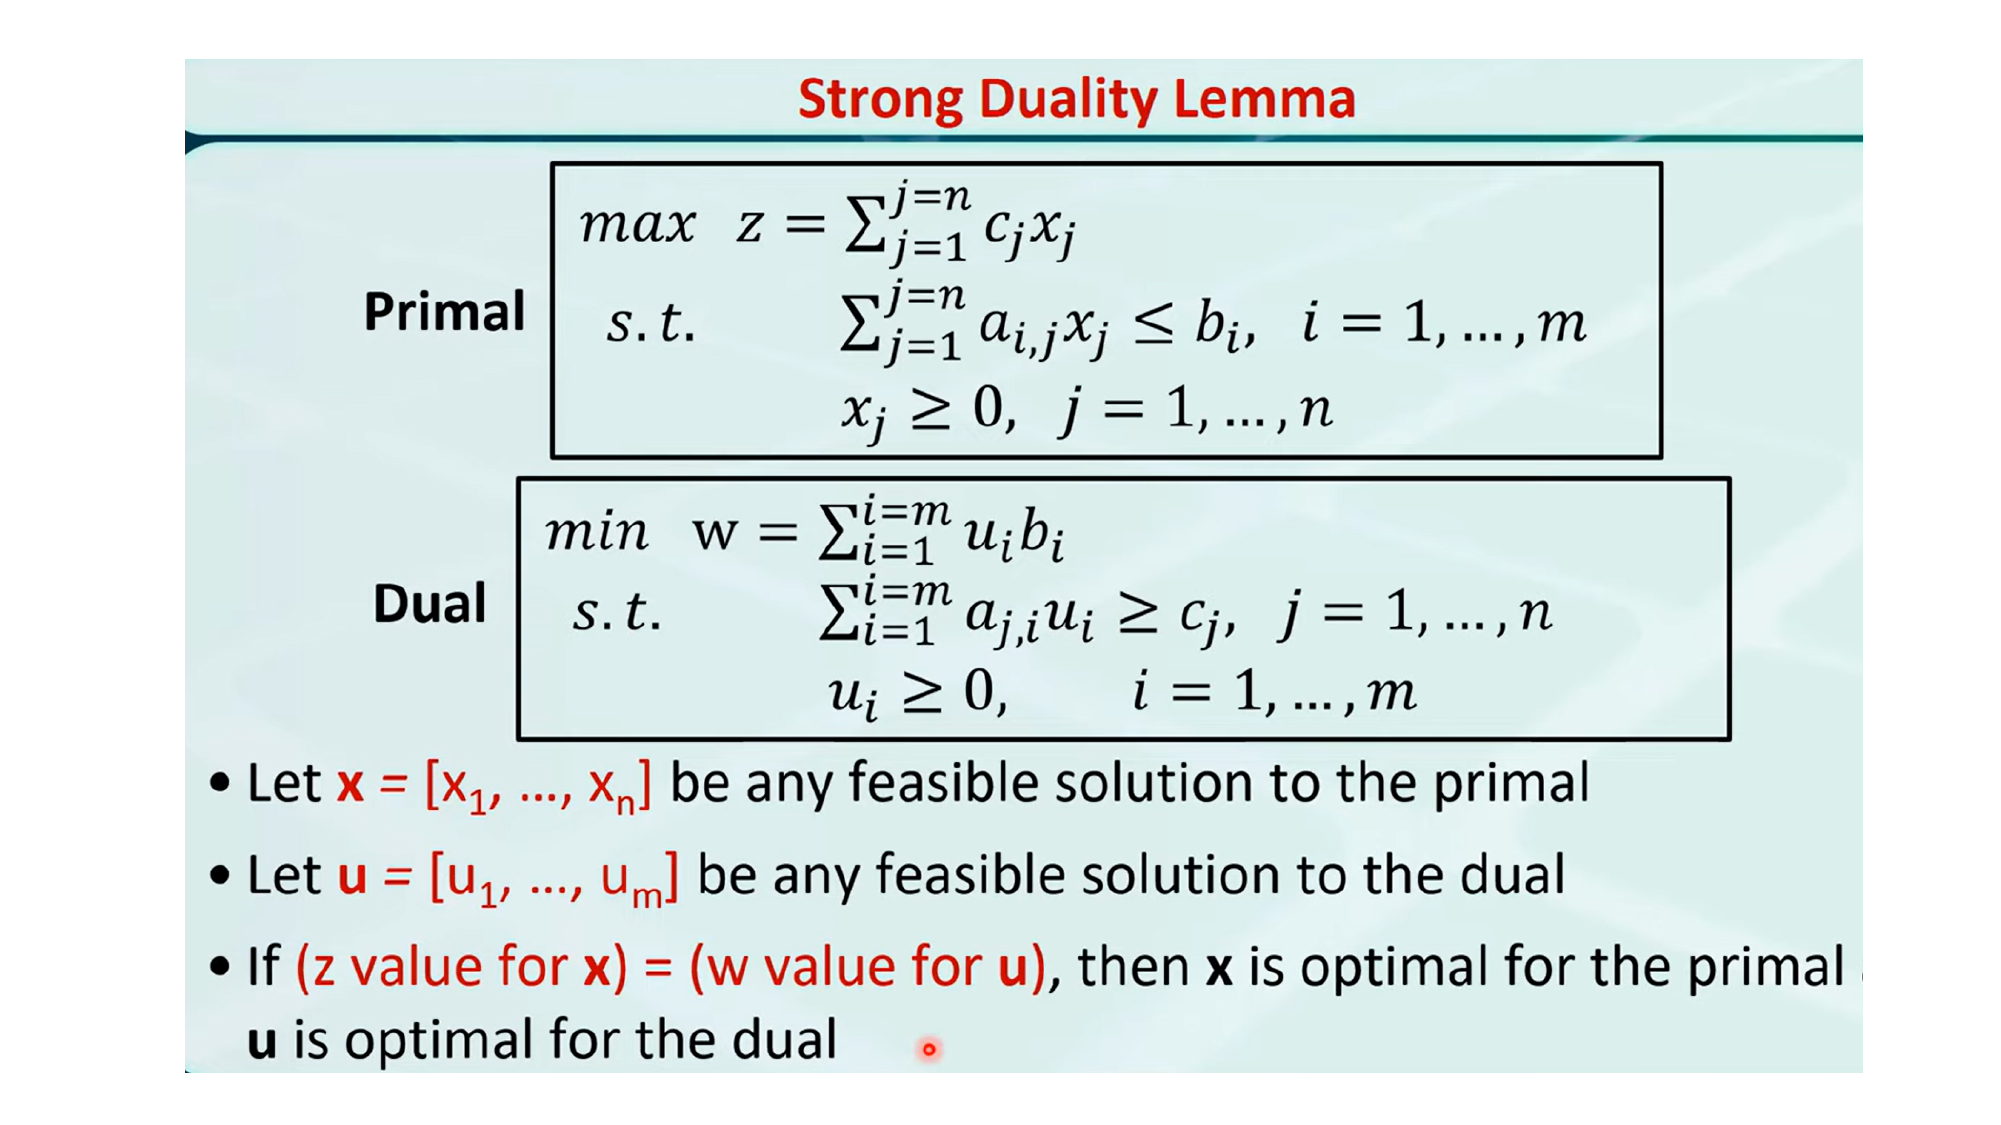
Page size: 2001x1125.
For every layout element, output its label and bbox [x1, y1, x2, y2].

list [185, 59, 1863, 1073]
